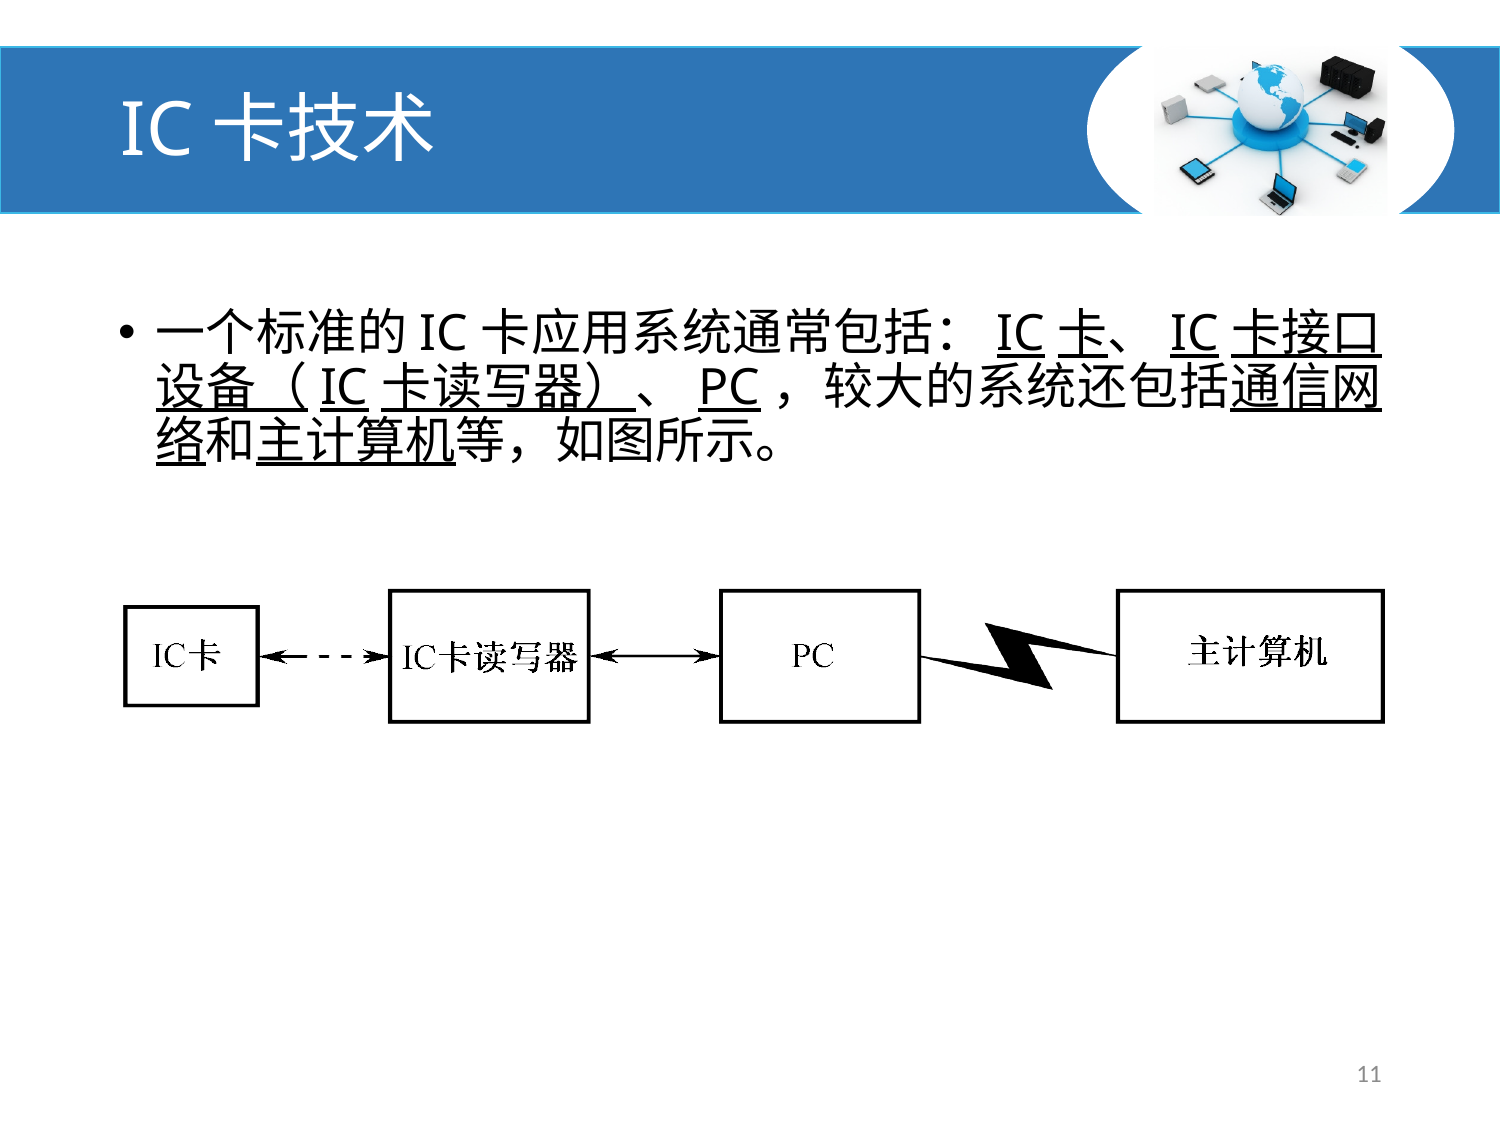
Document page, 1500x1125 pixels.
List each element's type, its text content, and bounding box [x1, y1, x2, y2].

picture [1154, 46, 1388, 216]
title IC卡技术 [105, 50, 1060, 214]
slide_number 11 [1059, 1042, 1397, 1103]
picture [105, 572, 1403, 740]
list 一个标准的IC卡应用系统通常包括：IC卡、IC卡接口设备（IC卡读写器）、PC，较大的系统还包括通信网络和主计算机等，如图所示。 [103, 299, 1397, 1014]
